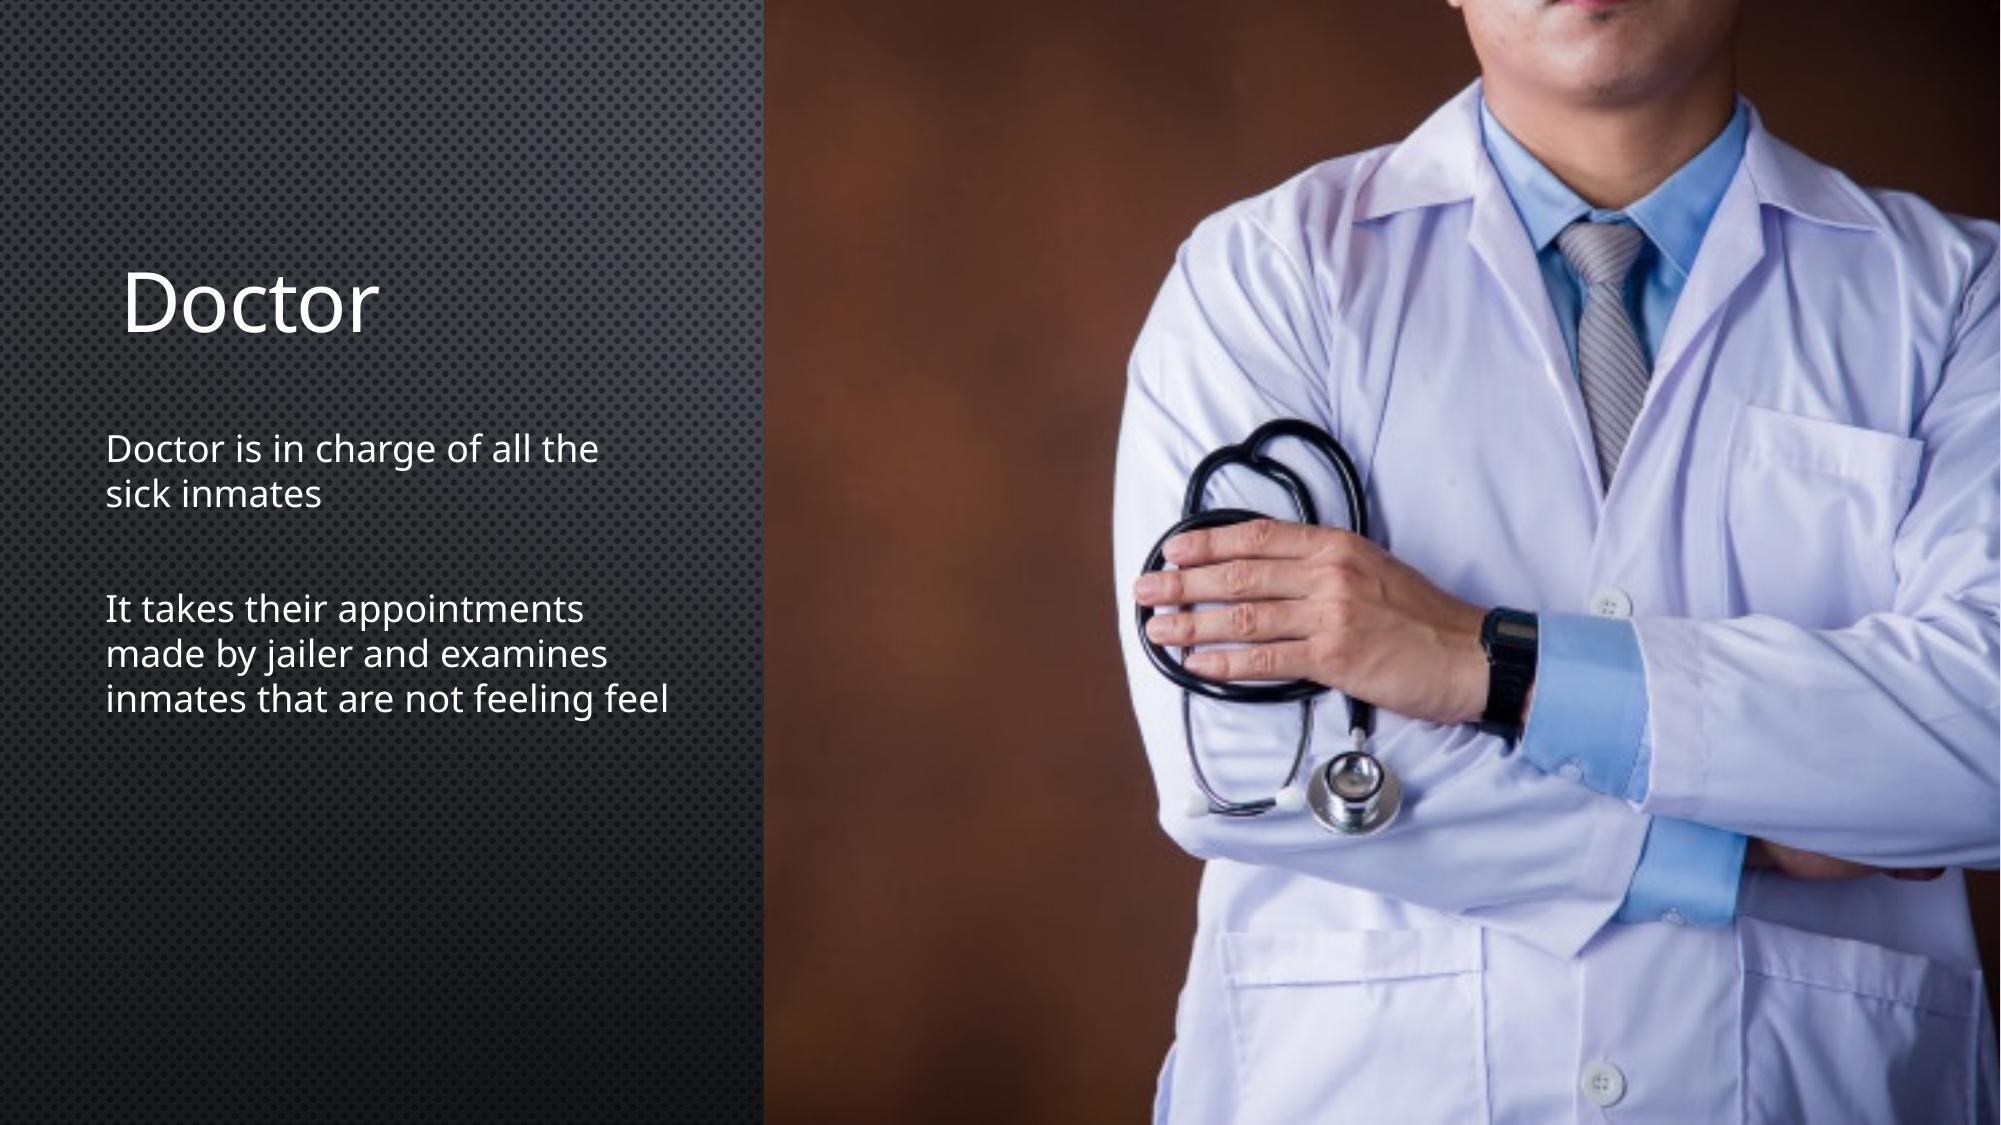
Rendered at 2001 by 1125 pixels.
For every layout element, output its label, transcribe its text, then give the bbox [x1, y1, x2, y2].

text_box Doctor [105, 84, 672, 359]
text_box Doctor is in charge of all the sick inmates It takes their appointments made by jailer and examines inmates that are not feeling feel [105, 417, 672, 966]
picture [763, 0, 2000, 1125]
